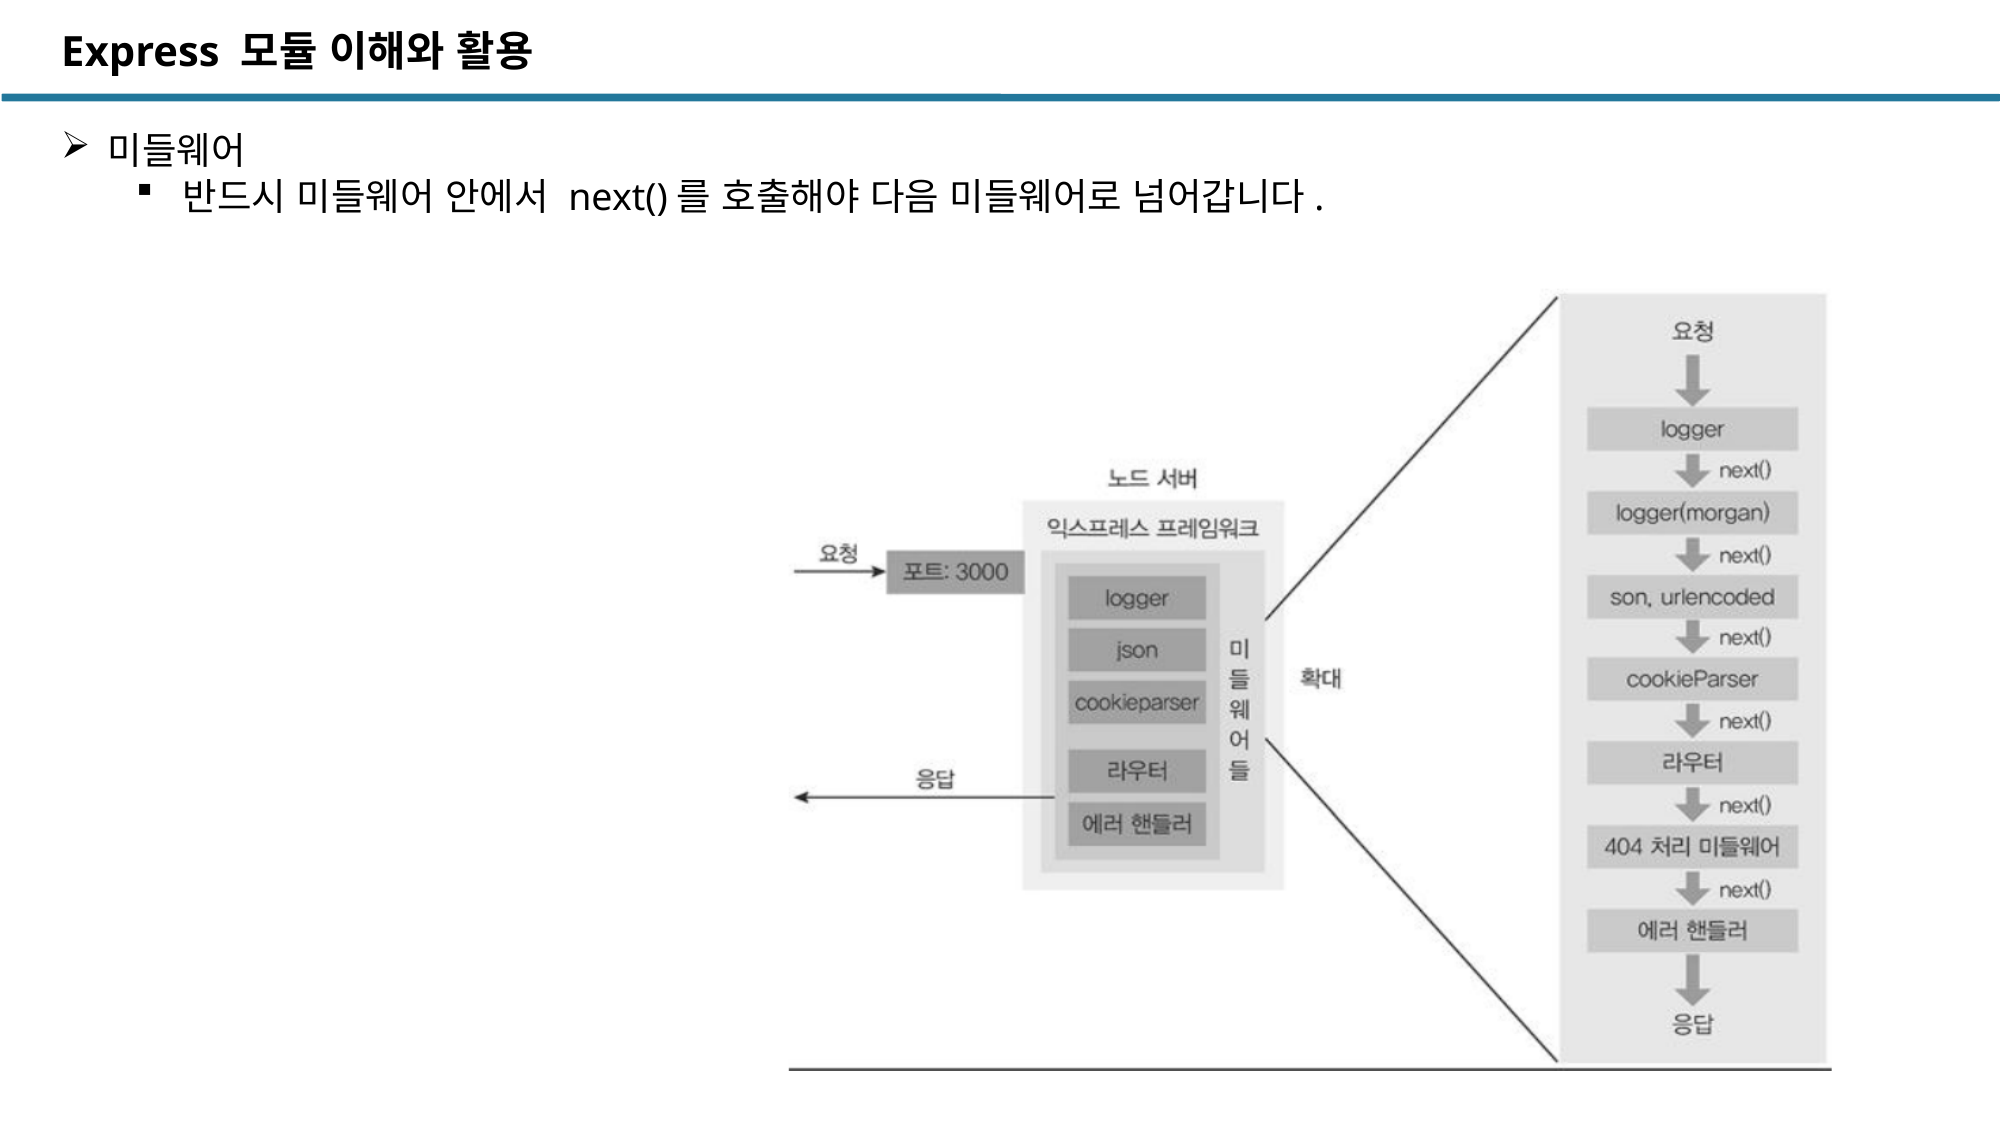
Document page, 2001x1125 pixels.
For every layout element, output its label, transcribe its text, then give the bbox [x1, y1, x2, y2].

text_box Express 모듈 이해와 활용 [46, 23, 1232, 95]
text_box 미들웨어 반드시 미들웨어 안에서 next()를 호출해야 다음 미들웨어로 넘어갑니다. [46, 120, 1792, 225]
picture [785, 271, 1836, 1071]
